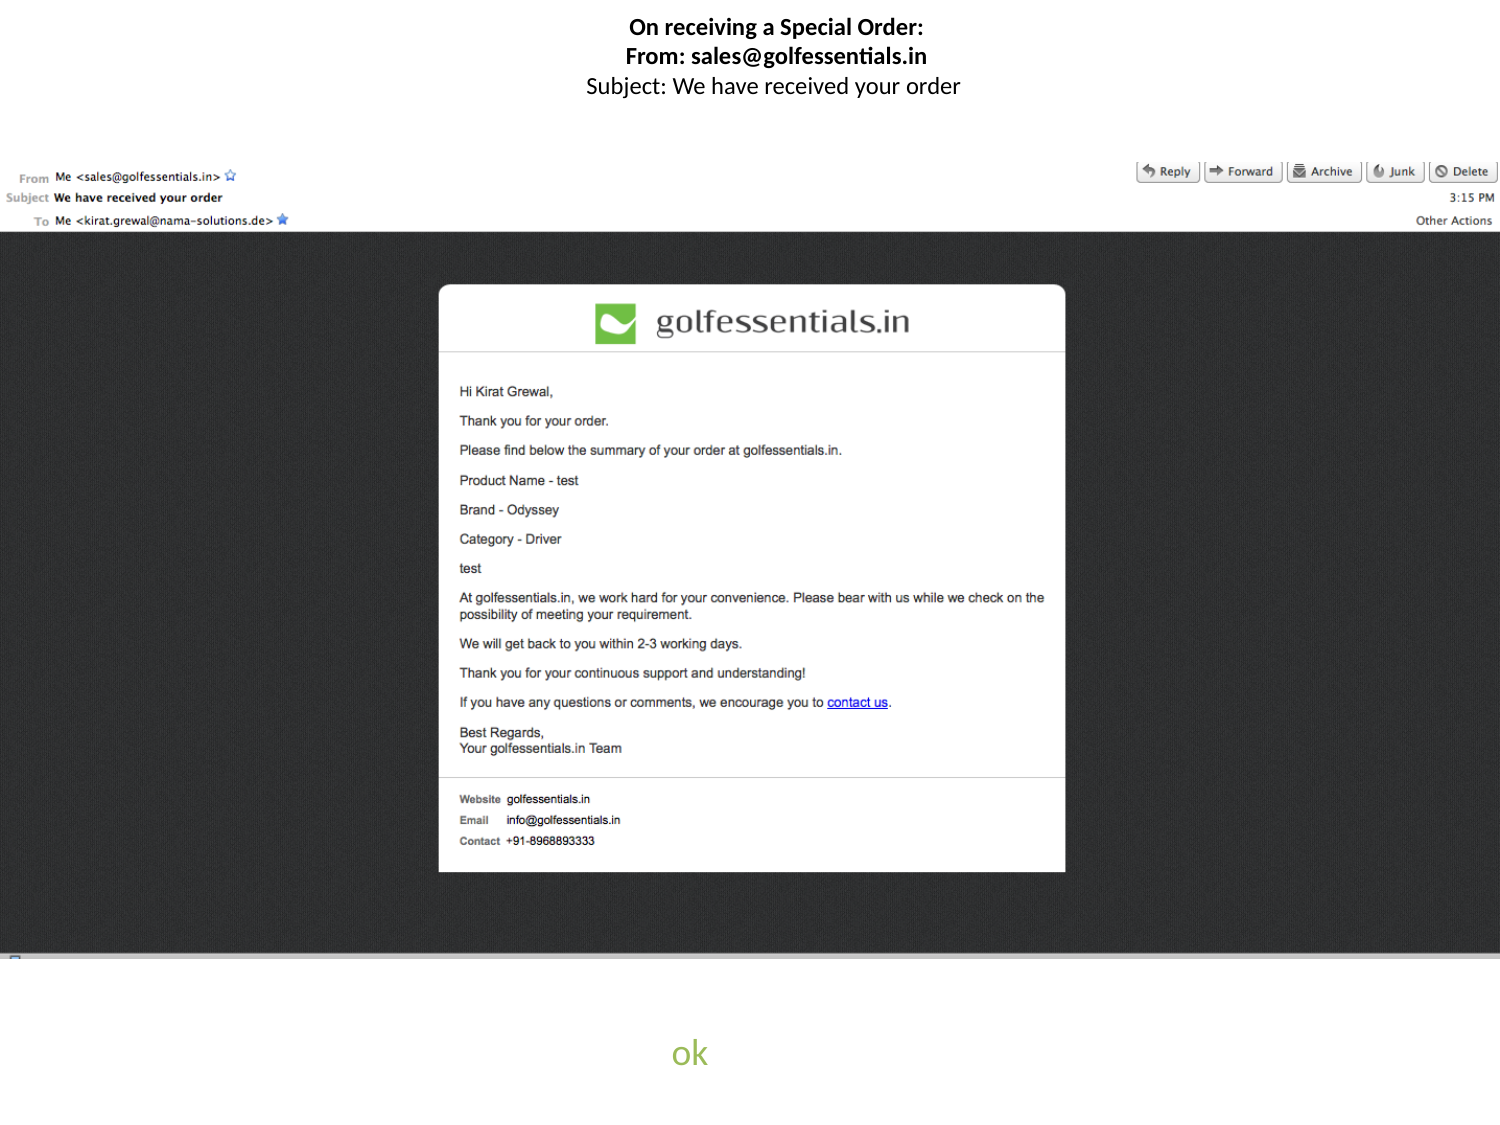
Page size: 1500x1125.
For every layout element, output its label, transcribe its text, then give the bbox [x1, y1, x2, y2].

picture [0, 162, 1500, 959]
text_box ok [656, 1021, 785, 1081]
title On receiving a Special Order: From: sales@golfessentials.in Subject: We have received your order [386, 2, 1168, 107]
